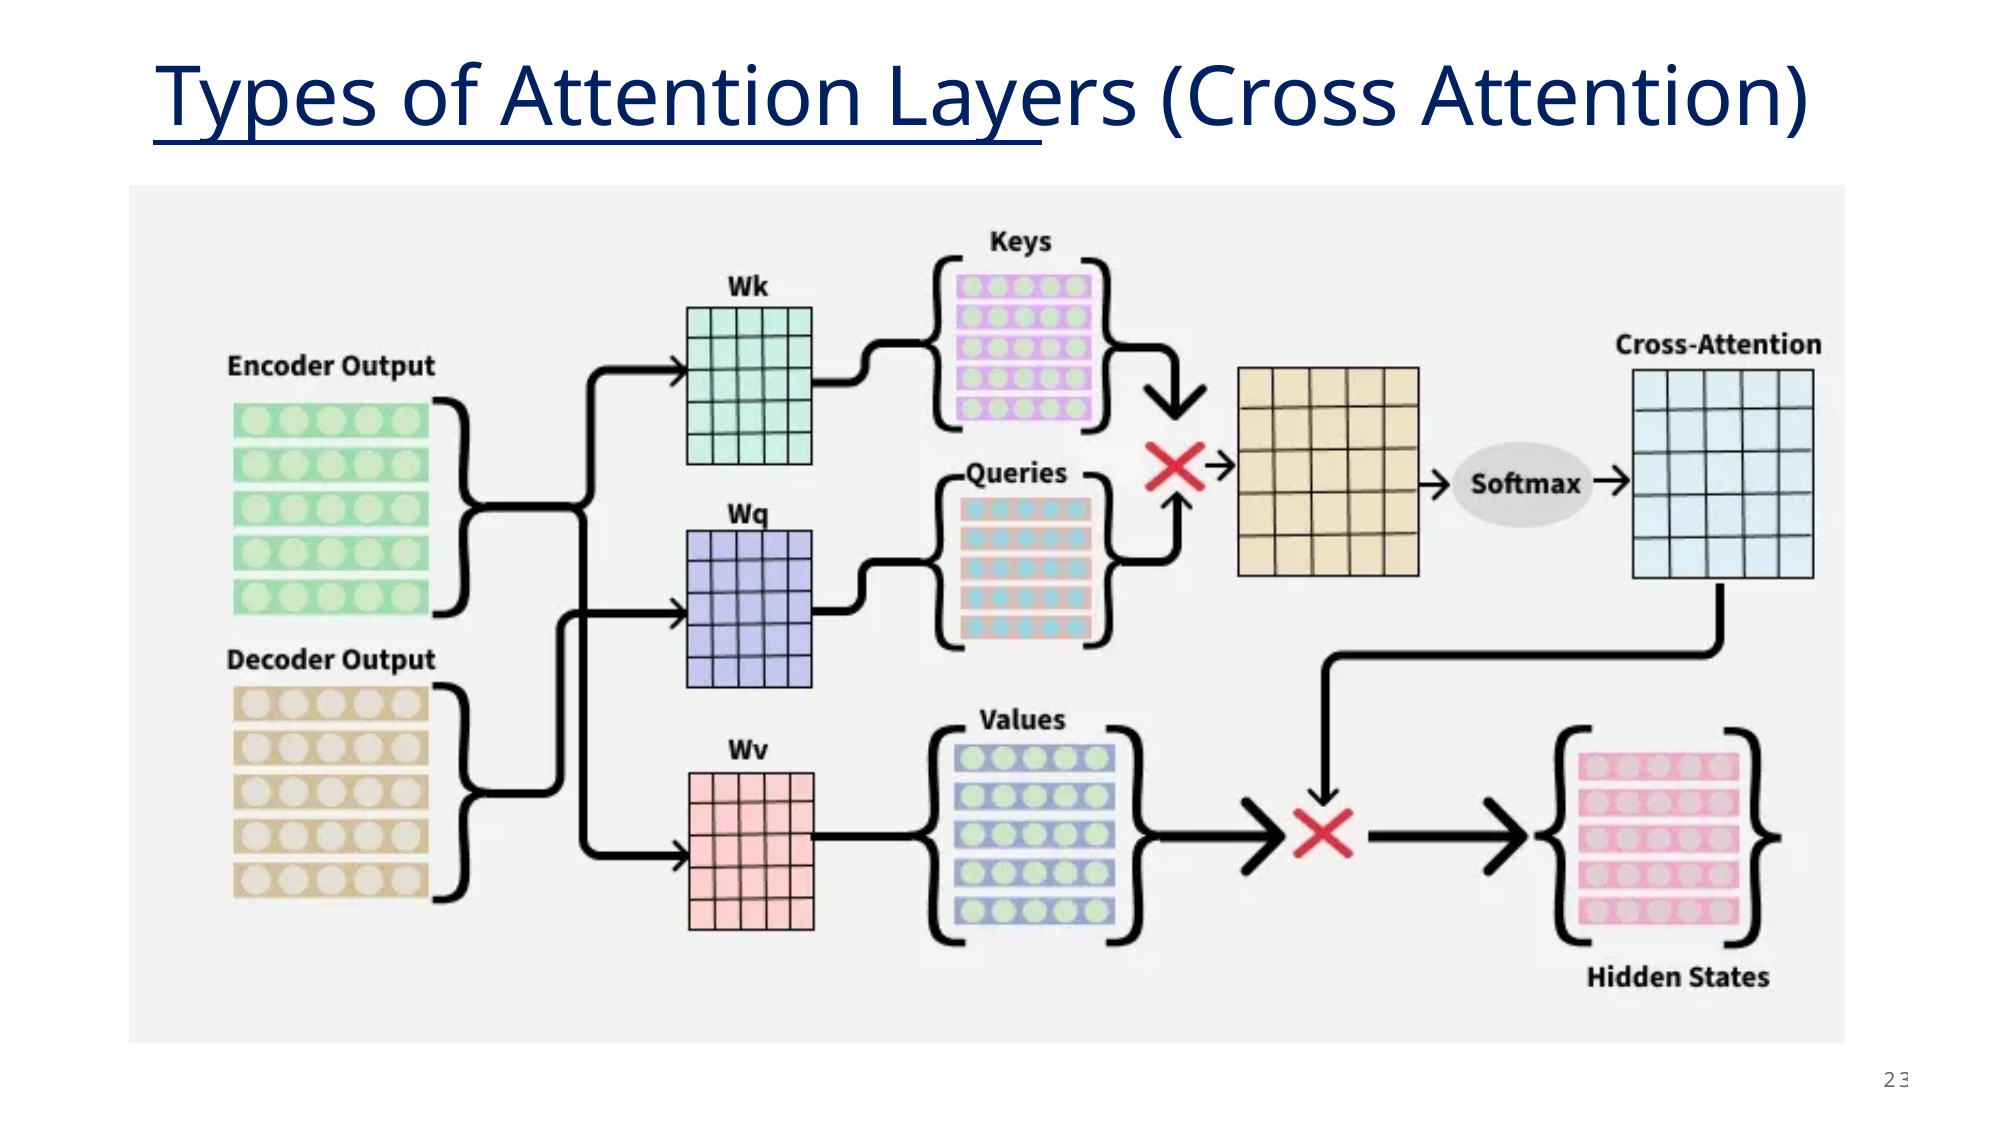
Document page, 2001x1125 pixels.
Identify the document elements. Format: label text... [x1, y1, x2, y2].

slide_number 23 [1637, 1042, 1927, 1119]
title Types of Attention Layers (Cross Attention) [140, 0, 1871, 149]
picture [129, 185, 1845, 1044]
